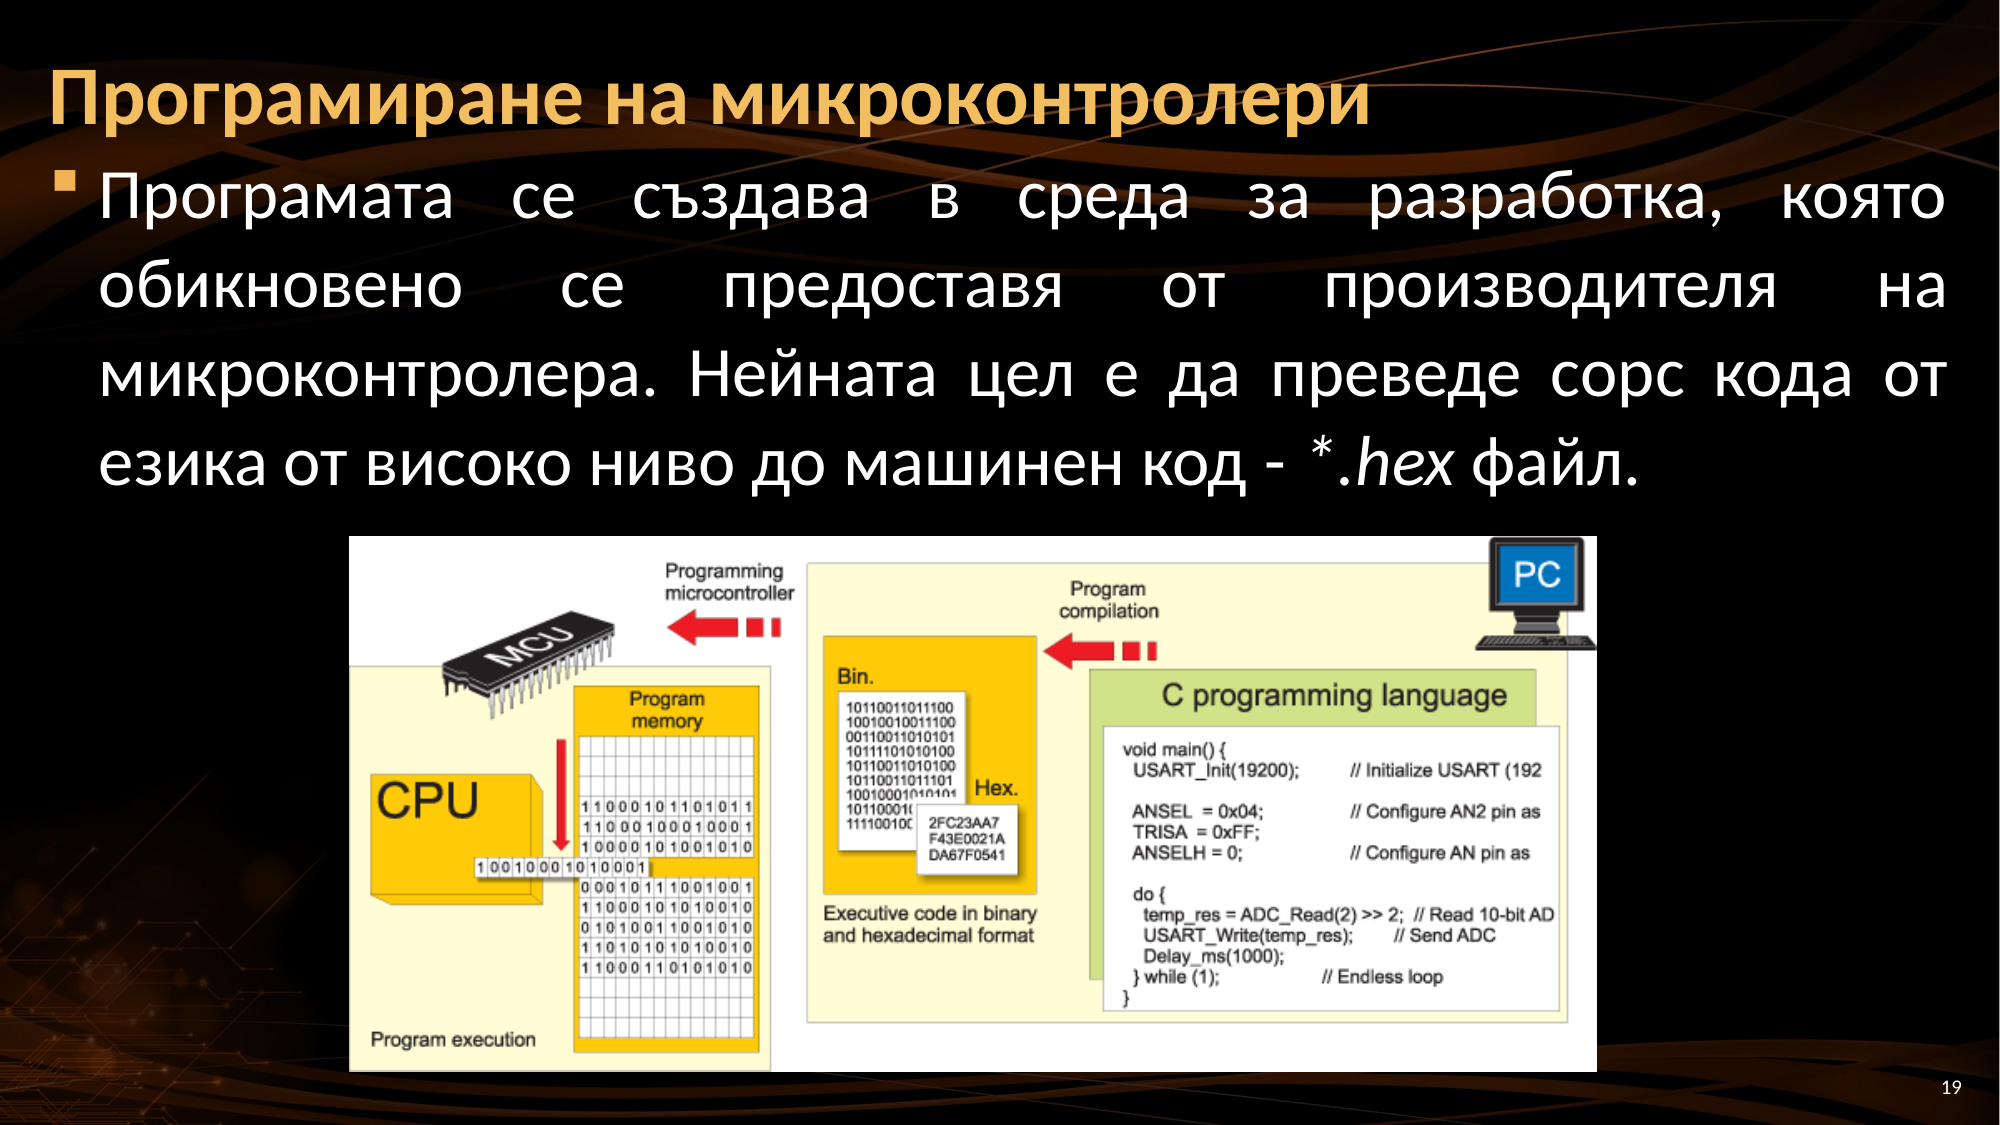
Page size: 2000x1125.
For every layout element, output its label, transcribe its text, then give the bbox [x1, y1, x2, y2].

title Програмиране на микроконтролери [30, 6, 1602, 189]
picture [0, 0, 2000, 1125]
slide_number 19 [1897, 1070, 1968, 1103]
list Програмата се създава в среда за разработка, която обикновено се предоставя от производителя на микроконтролера. Нейната цел е да преведе сорс кода от езика от високо ниво до машинен код - *.hex файл. [31, 137, 1968, 1052]
